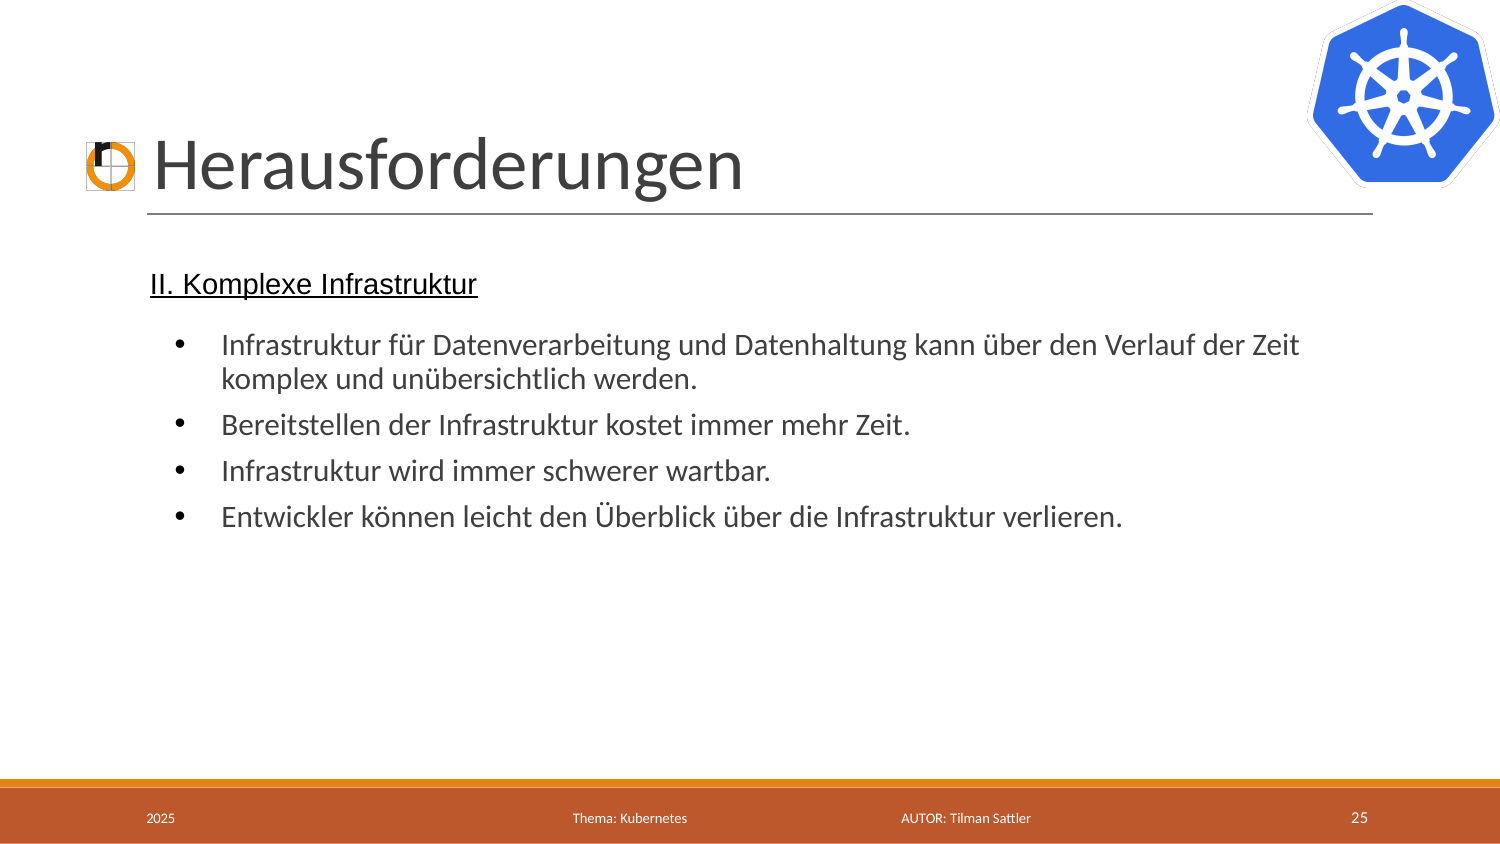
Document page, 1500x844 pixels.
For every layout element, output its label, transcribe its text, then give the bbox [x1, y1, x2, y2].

title Herausforderungen [141, 32, 1380, 211]
slide_number 2025 [135, 794, 440, 840]
picture [1307, 0, 1500, 188]
text_box II. Komplexe Infrastruktur [134, 258, 661, 308]
list Infrastruktur für Datenverarbeitung und Datenhaltung kann über den Verlauf der Zeit komplex und unübersichtlich werden. Bereitstellen der Infrastruktur kostet immer mehr Zeit. Infrastruktur wird immer schwerer wartbar. Entwickler können leicht den Überblick über die Infrastruktur verlieren. [135, 322, 1373, 723]
picture [83, 141, 136, 191]
footer Thema: Kubernetes AUTOR: Tilman Sattler [453, 794, 1152, 840]
slide_number 25 [1218, 794, 1380, 840]
